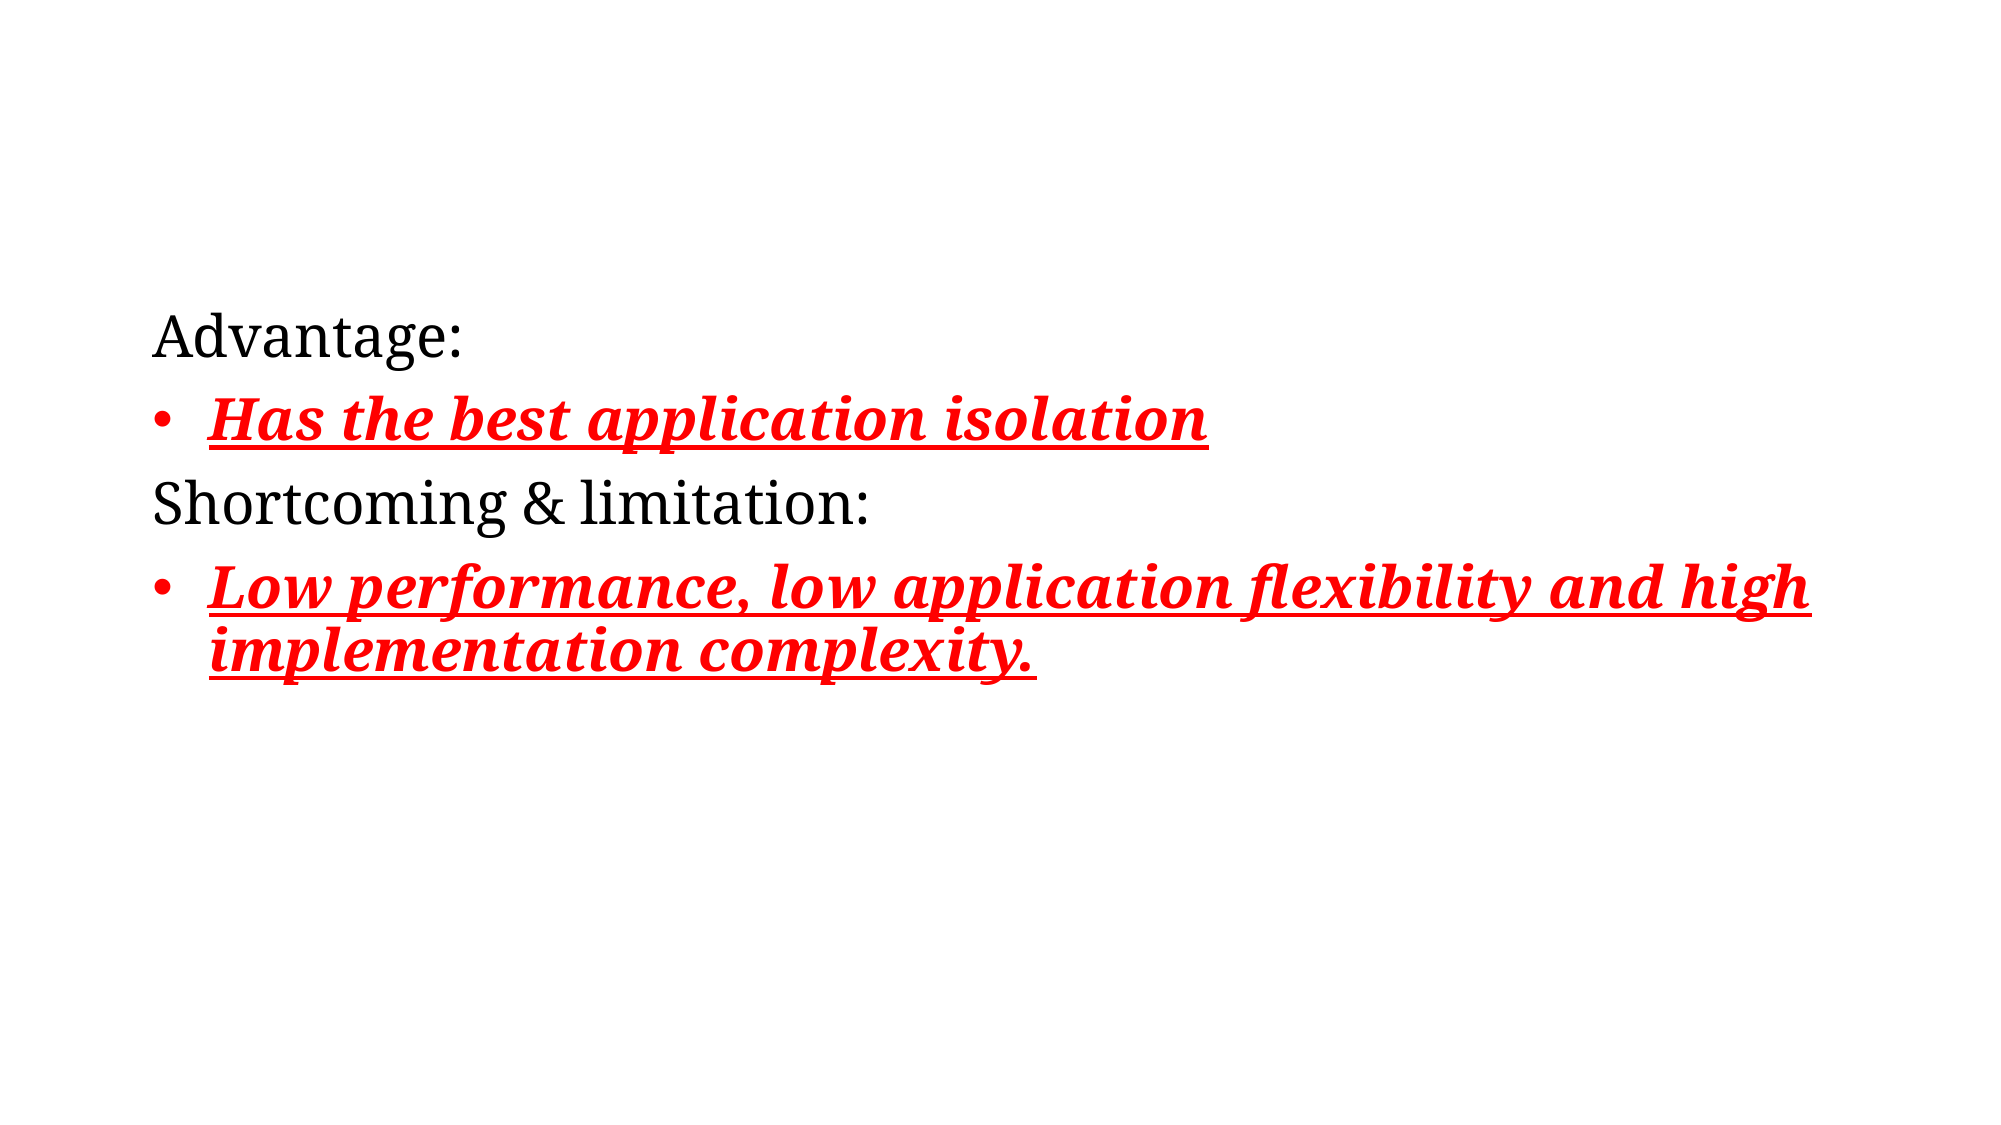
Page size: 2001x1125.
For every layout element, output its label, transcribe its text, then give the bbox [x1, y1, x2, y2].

list Advantage: Has the best application isolation Shortcoming & limitation: Low performance, low application flexibility and high implementation complexity. [137, 299, 1863, 1014]
